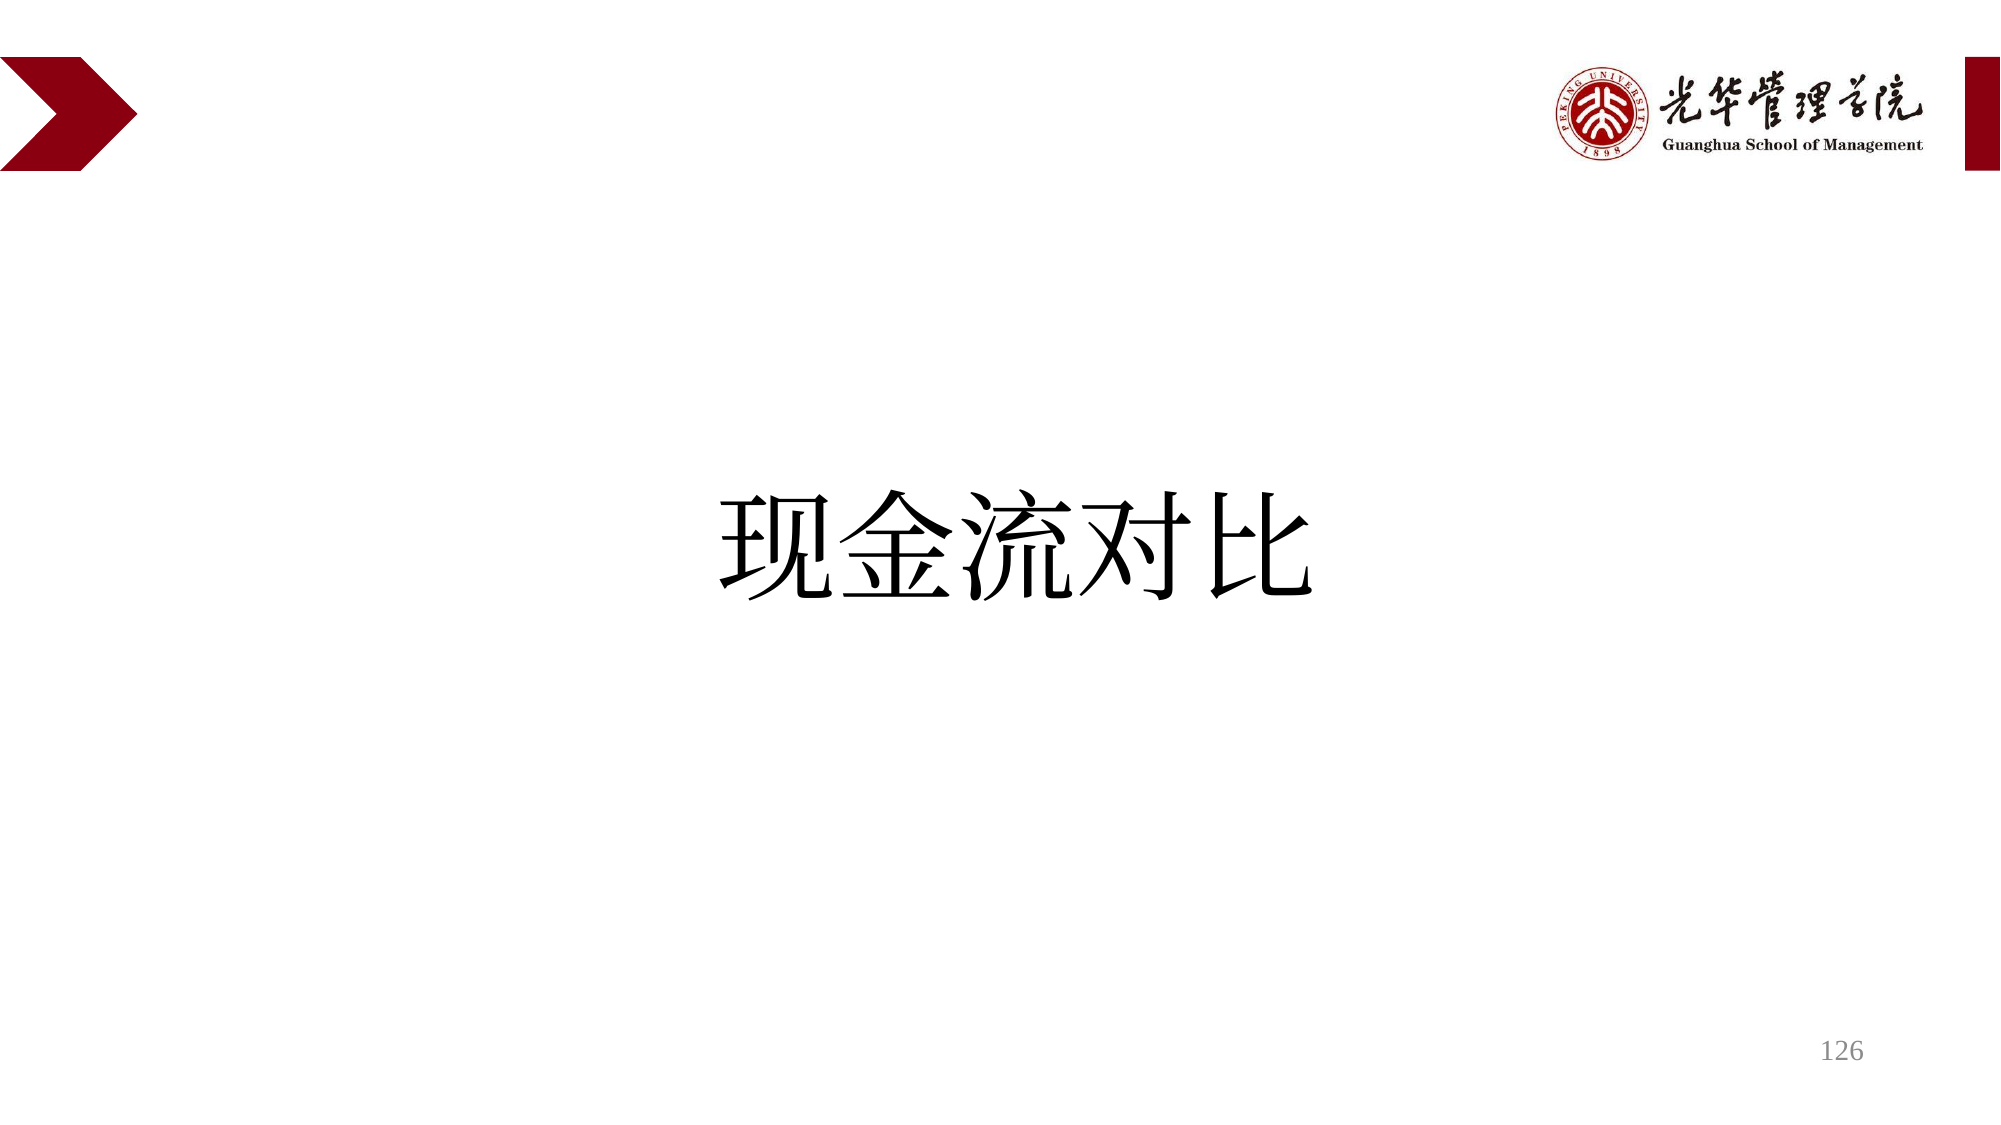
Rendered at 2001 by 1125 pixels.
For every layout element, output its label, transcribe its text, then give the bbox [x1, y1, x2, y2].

picture [1507, 27, 1965, 200]
slide_number 126 [1429, 1018, 1880, 1079]
list 现金流对比 [154, 391, 1880, 623]
